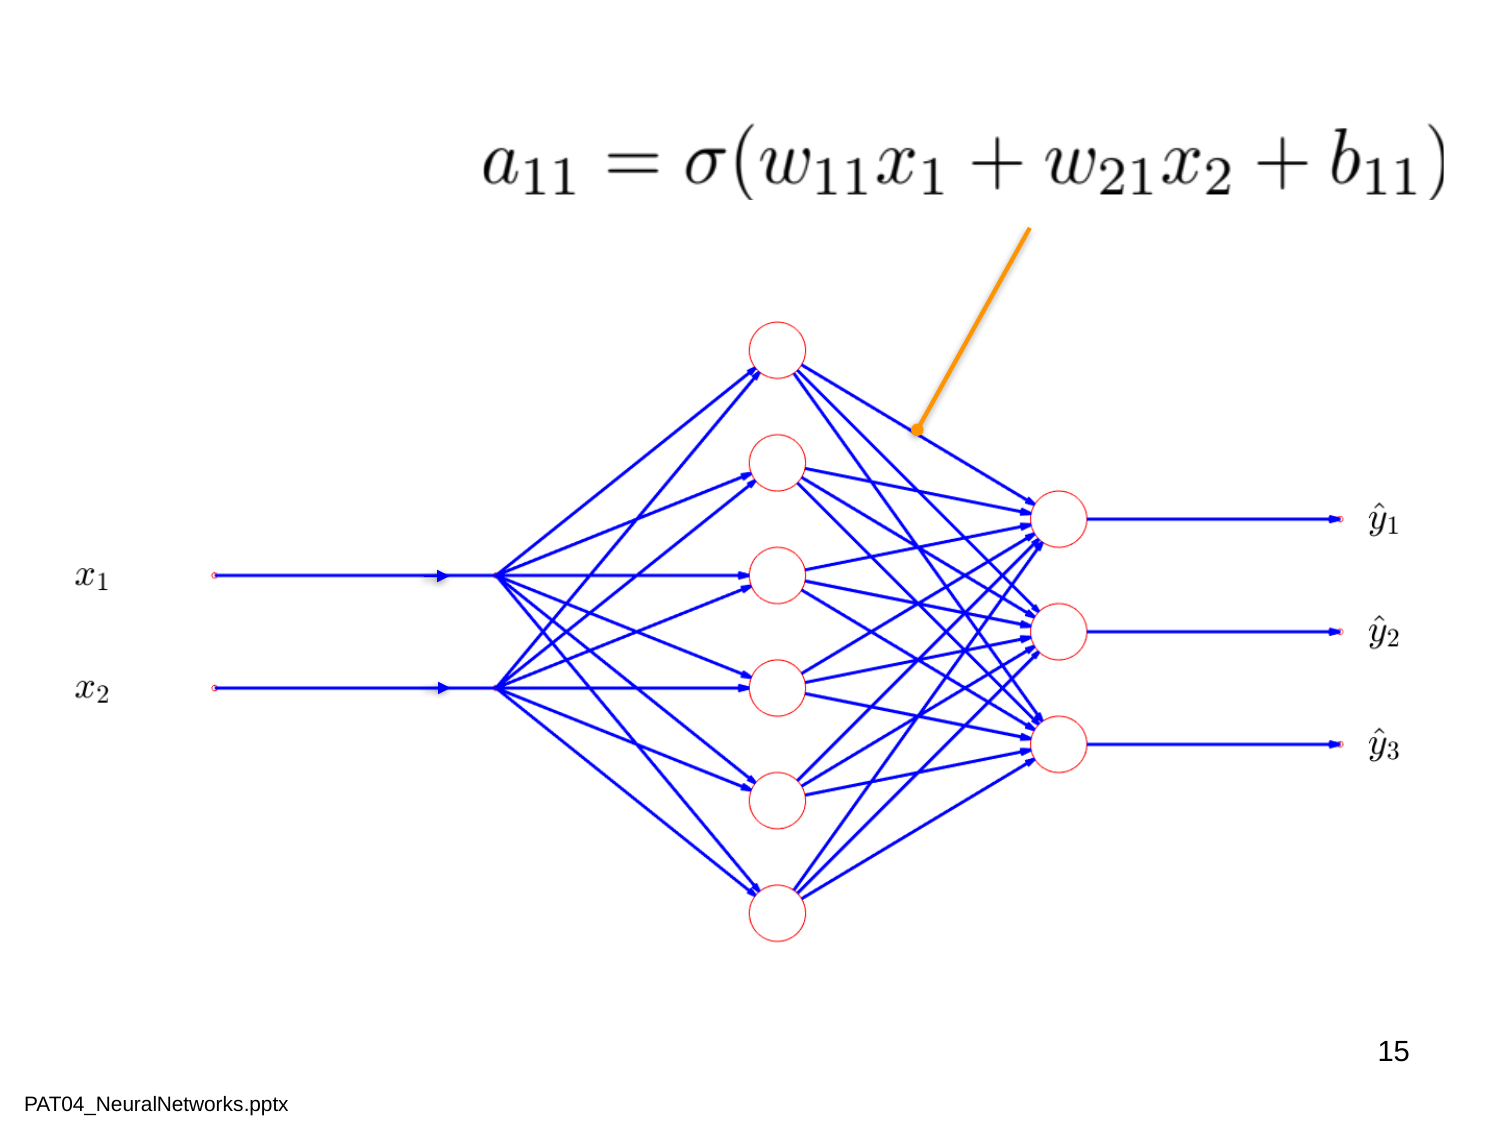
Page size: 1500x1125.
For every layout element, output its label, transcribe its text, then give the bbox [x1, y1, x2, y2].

picture [483, 122, 1444, 201]
slide_number 15 [1074, 1024, 1426, 1103]
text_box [917, 227, 1031, 431]
footer PAT04_NeuralNetworks.pptx [0, 1083, 395, 1125]
picture [39, 272, 1444, 1003]
